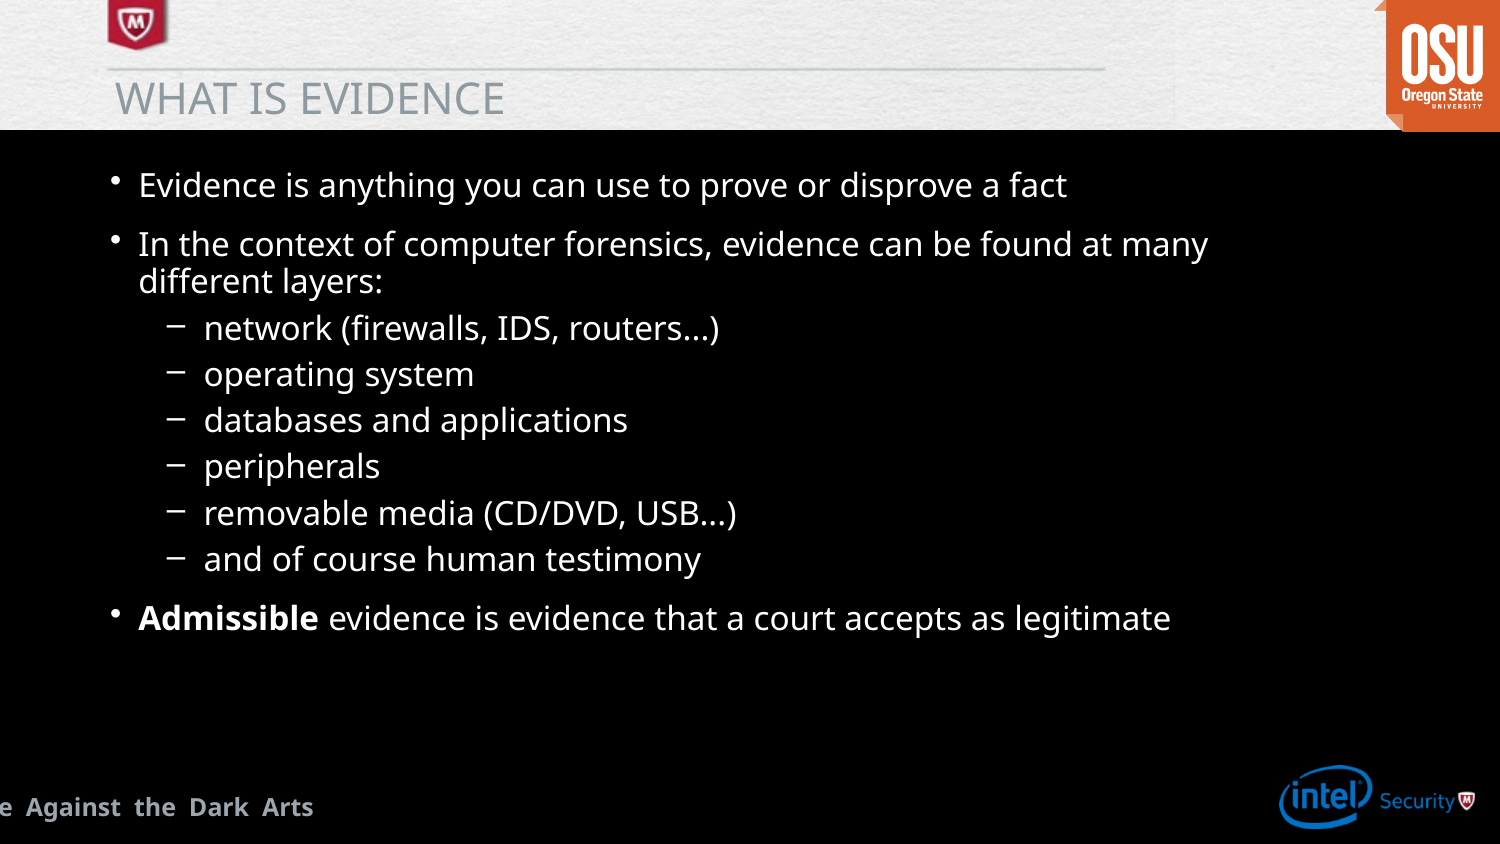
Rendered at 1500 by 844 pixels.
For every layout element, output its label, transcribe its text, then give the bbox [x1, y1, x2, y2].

picture [1279, 765, 1475, 829]
list Evidence is anything you can use to prove or disprove a fact In the context of computer forensics, evidence can be found at many different layers: network (firewalls, IDS, routers...) operating system databases and applications peripherals removable media (CD/DVD, USB...) and of course human testimony Admissible evidence is evidence that a court accepts as legitimate [94, 159, 1256, 773]
title What is evidence [99, 53, 1176, 148]
picture [0, 0, 1500, 132]
